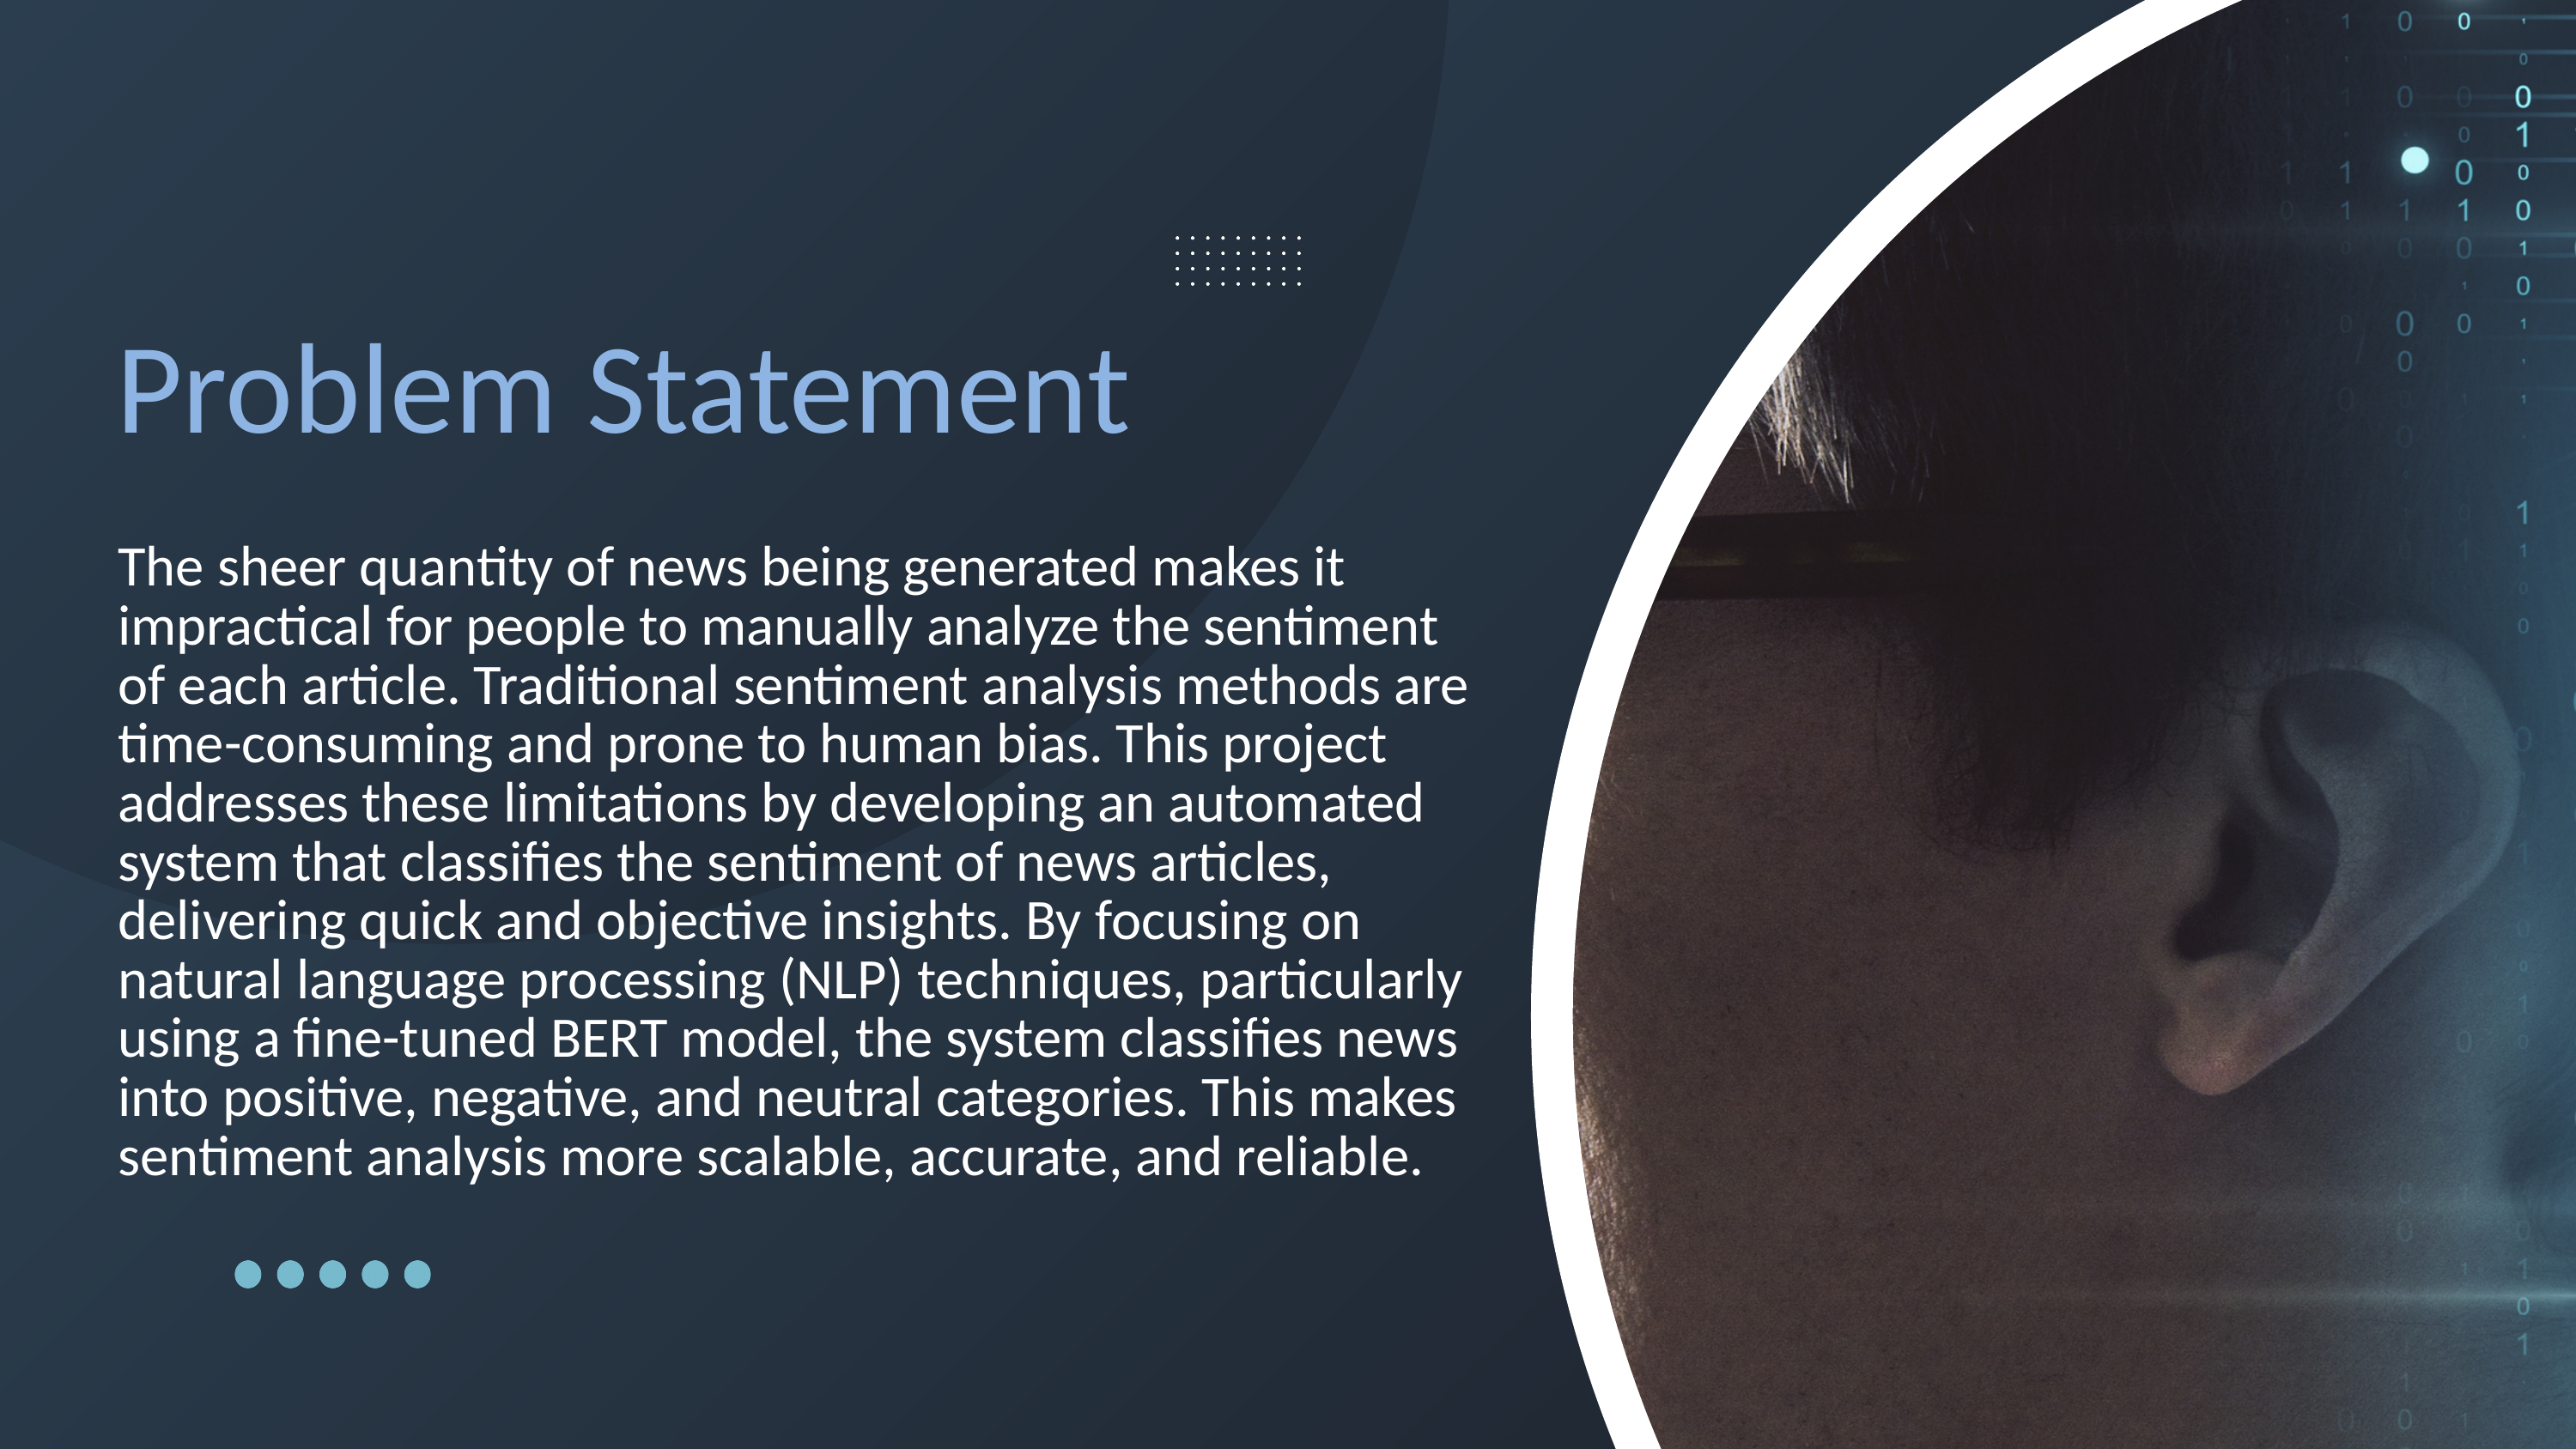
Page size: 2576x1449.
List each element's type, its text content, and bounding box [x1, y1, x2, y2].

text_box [1504, 0, 2576, 1449]
text_box [234, 1260, 431, 1288]
text_box The sheer quantity of news being generated makes it impractical for people to manually analyze the sentiment of each article. Traditional sentiment analysis methods are time-consuming and prone to human bias. This project addresses these limitations by developing an automated system that classifies the sentiment of news articles, delivering quick and objective insights. By focusing on natural language processing (NLP) techniques, particularly using a fine-tuned BERT model, the system classifies news into positive, negative, and neutral categories. This makes sentiment analysis more scalable, accurate, and reliable. [118, 538, 1471, 1187]
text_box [0, 0, 1451, 944]
